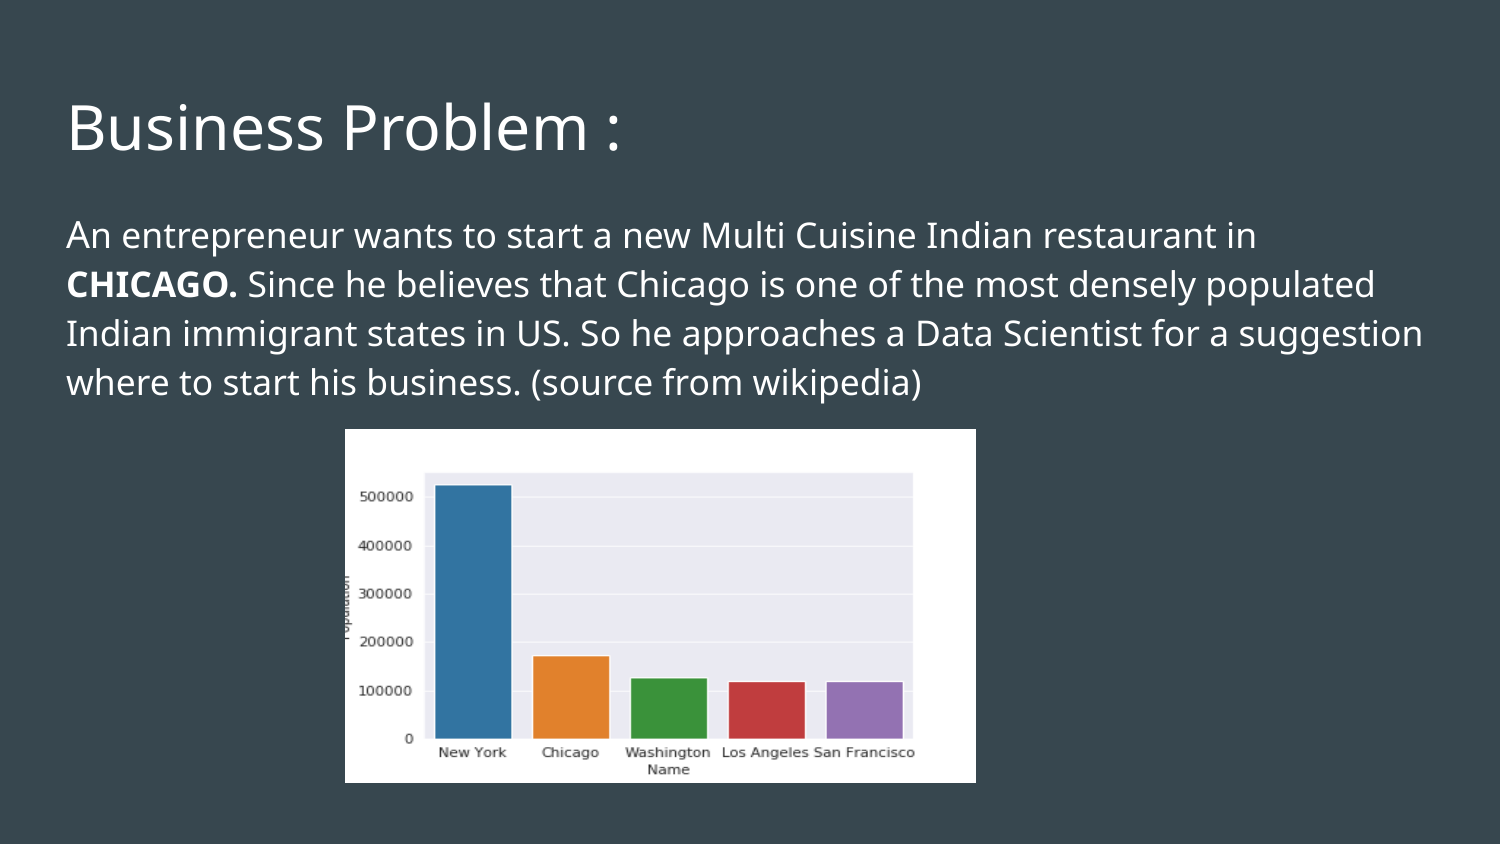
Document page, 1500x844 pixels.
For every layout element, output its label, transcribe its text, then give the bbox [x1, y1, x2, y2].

title Business Problem : [51, 72, 1449, 167]
list An entrepreneur wants to start a new Multi Cuisine Indian restaurant in CHICAGO. Since he believes that Chicago is one of the most densely populated Indian immigrant states in US. So he approaches a Data Scientist for a suggestion where to start his business. (source from wikipedia) [51, 189, 1449, 750]
picture [345, 429, 976, 783]
